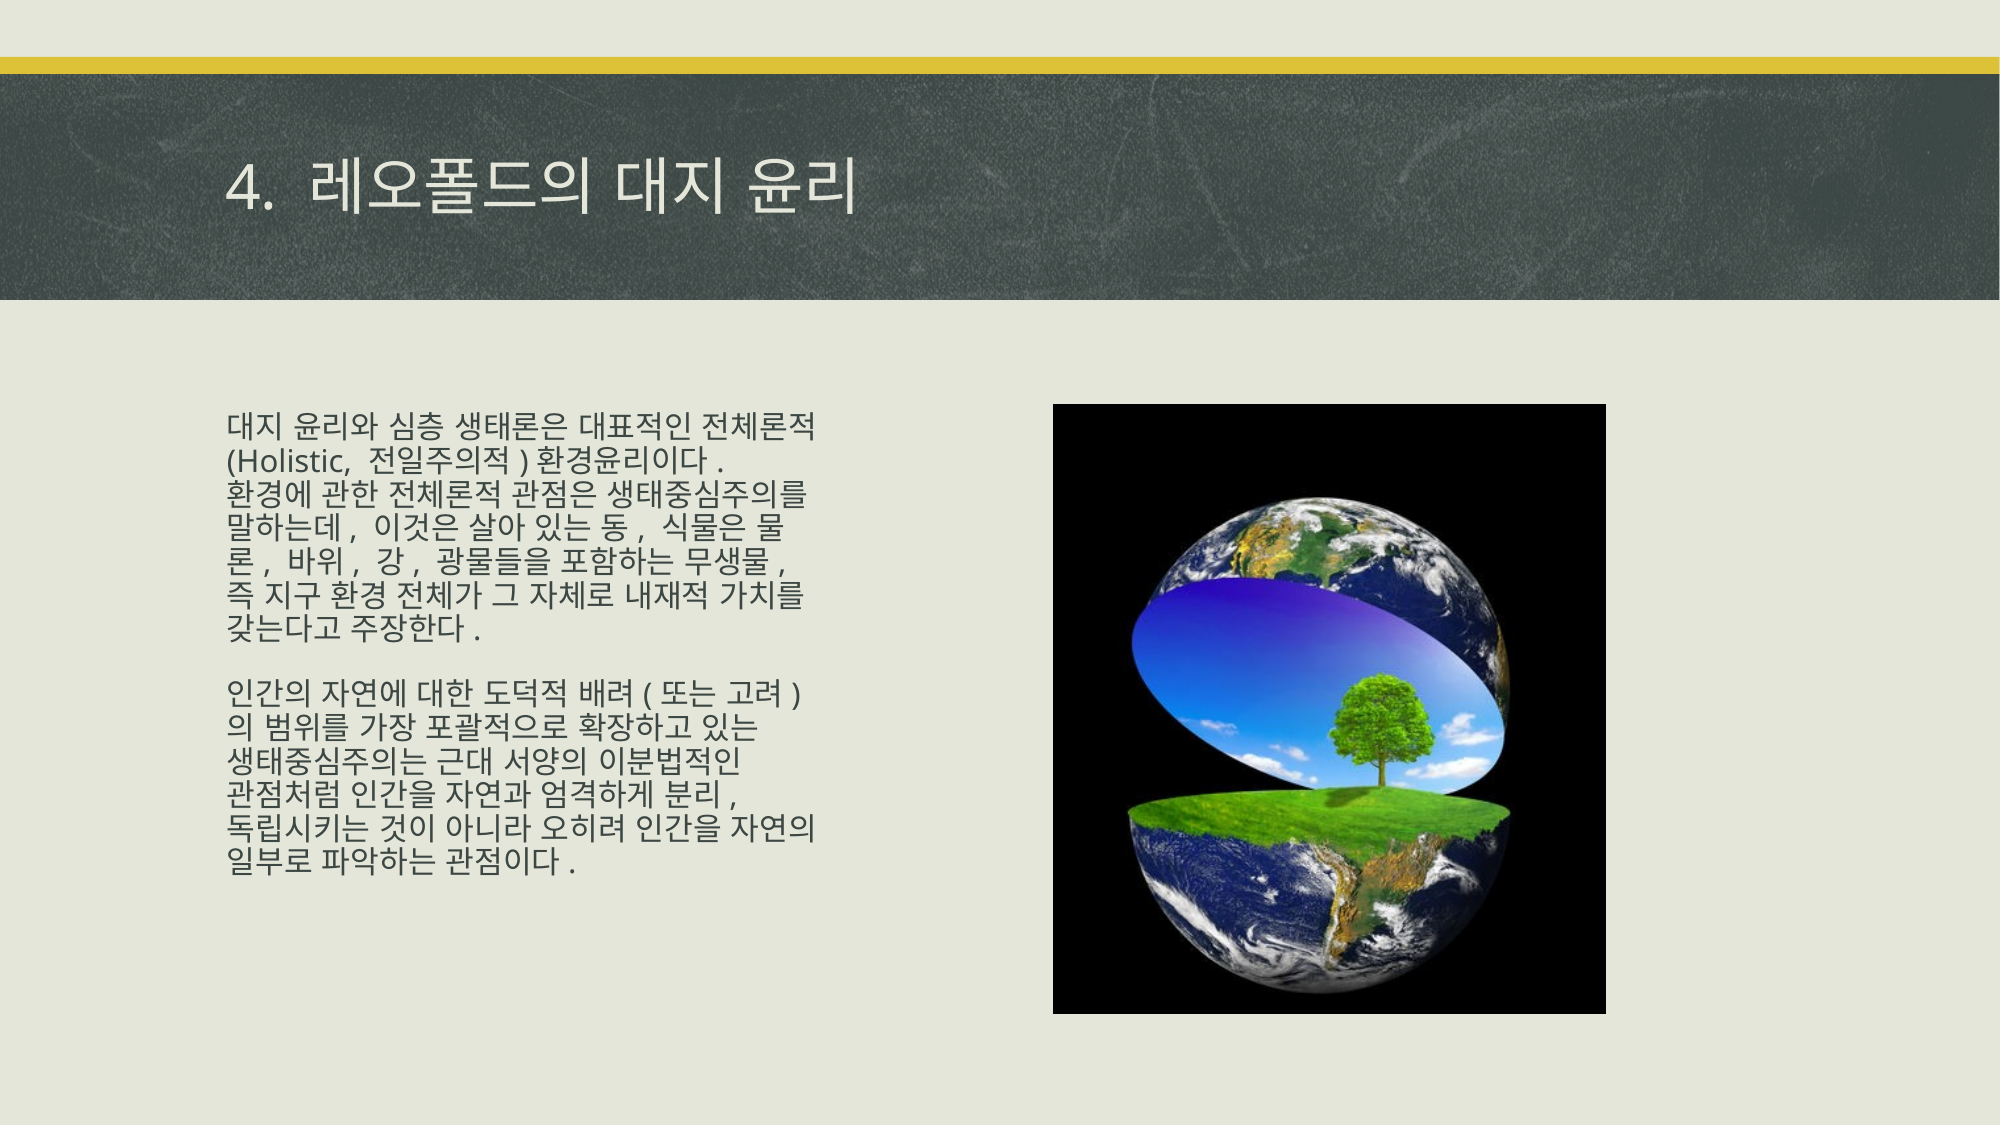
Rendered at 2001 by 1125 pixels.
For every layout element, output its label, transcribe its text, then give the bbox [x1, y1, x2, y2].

title 4. 레오폴드의 대지 윤리 [210, 76, 1790, 300]
list 대지 윤리와 심층 생태론은 대표적인 전체론적(Holistic, 전일주의적)환경윤리이다. 환경에 관한 전체론적 관점은 생태중심주의를 말하는데, 이것은 살아 있는 동, 식물은 물론, 바위, 강, 광물들을 포함하는 무생물, 즉 지구 환경 전체가 그 자체로 내재적 가치를 갖는다고 주장한다. 인간의 자연에 대한 도덕적 배려(또는 고려)의 범위를 가장 포괄적으로 확장하고 있는 생태중심주의는 근대 서양의 이분법적인 관점처럼 인간을 자연과 엄격하게 분리, 독립시키는 것이 아니라 오히려 인간을 자연의 일부로 파악하는 관점이다. [211, 404, 841, 1014]
picture [1053, 404, 1606, 1014]
picture [0, 74, 2000, 300]
